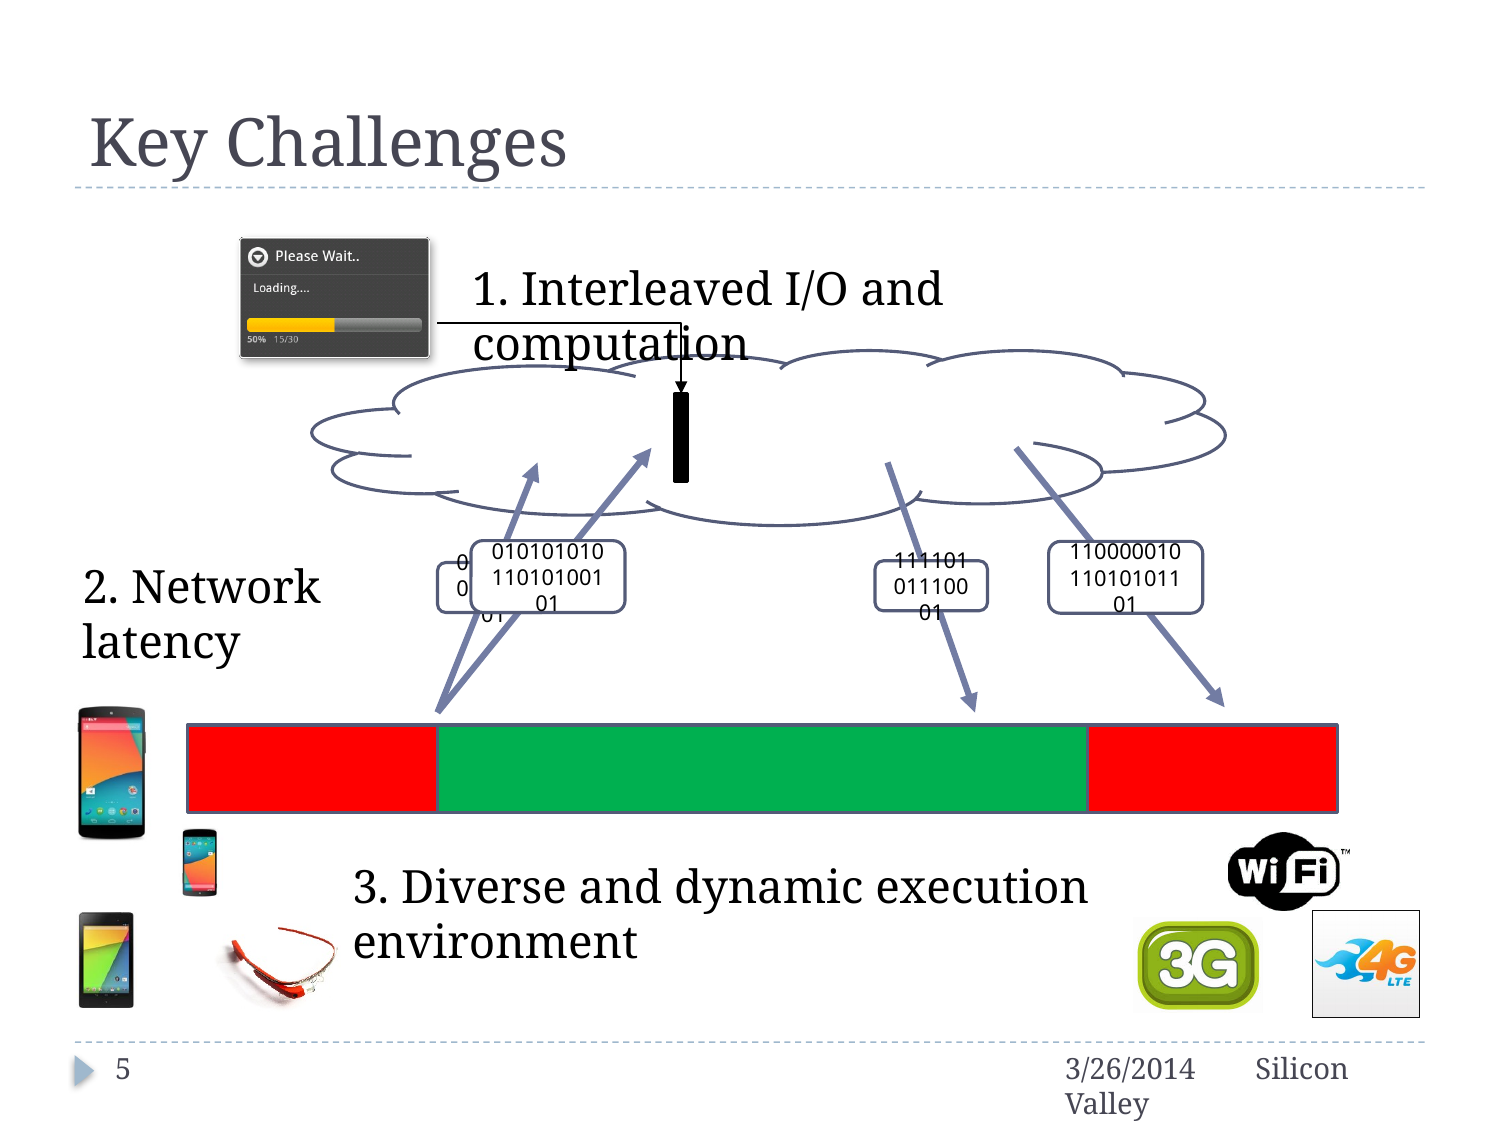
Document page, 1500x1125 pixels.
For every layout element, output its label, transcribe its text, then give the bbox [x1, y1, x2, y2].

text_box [1015, 447, 1225, 708]
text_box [437, 322, 682, 394]
picture [1228, 832, 1420, 1019]
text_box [887, 462, 976, 713]
picture [1133, 917, 1263, 1013]
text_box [437, 447, 652, 713]
text_box 11110101110001 [981, 559, 990, 612]
text_box [310, 372, 1227, 528]
text_box [1086, 723, 1339, 814]
text_box 1. Interleaved I/O and computation [457, 251, 1138, 377]
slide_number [1050, 1042, 1426, 1103]
picture [224, 236, 438, 363]
text_box [436, 723, 1086, 814]
picture [58, 911, 155, 1008]
title Key Challenges [75, 24, 1425, 188]
text_box [186, 723, 436, 814]
text_box 11110101110001 [873, 559, 881, 612]
picture [212, 923, 342, 1013]
picture [62, 698, 163, 849]
text_box [673, 392, 689, 483]
picture [174, 824, 226, 901]
text_box 2. Network latency [67, 549, 430, 675]
slide_number 5 [100, 1042, 426, 1103]
text_box 3. Diverse and dynamic execution environment [337, 849, 1222, 975]
